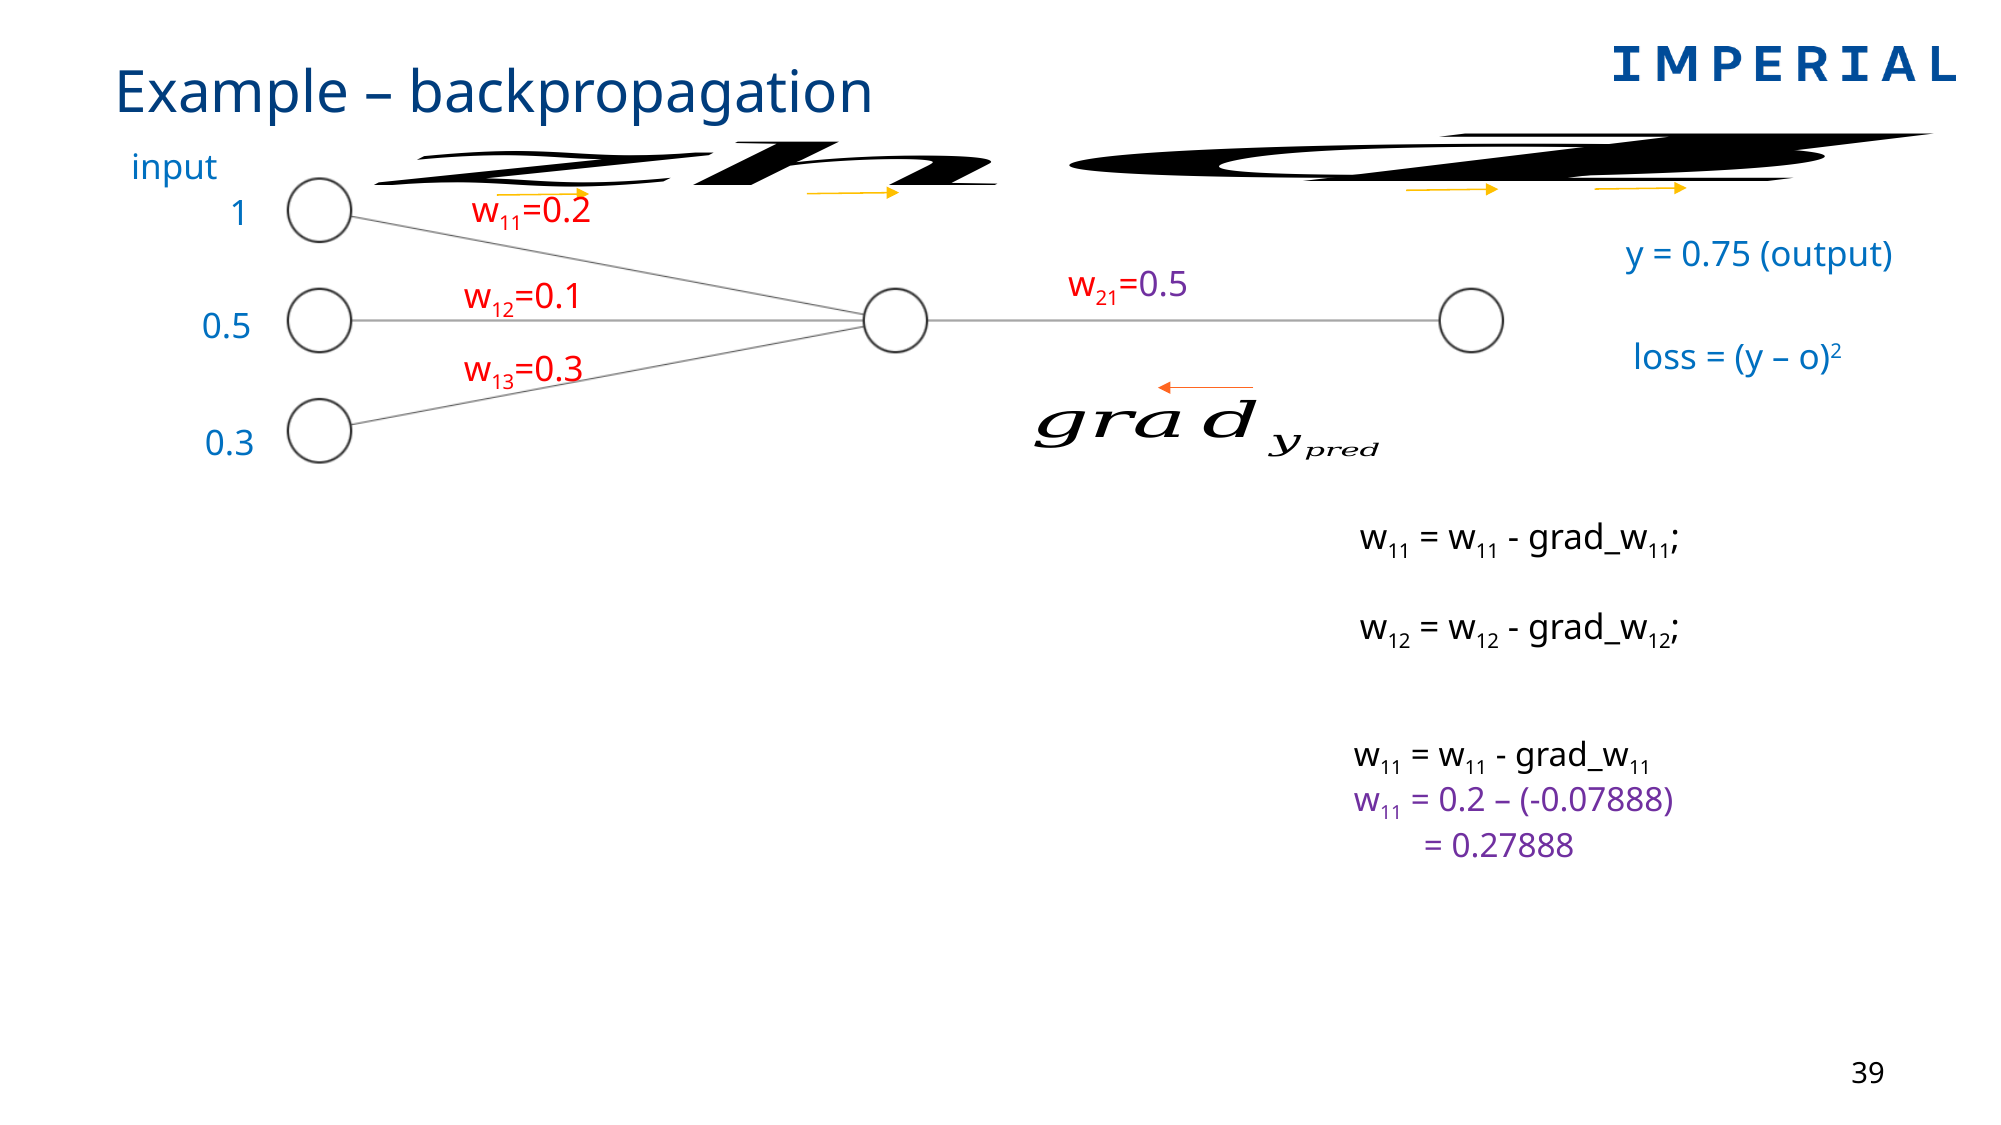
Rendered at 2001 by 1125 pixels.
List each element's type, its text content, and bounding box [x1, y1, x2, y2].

title Example – backpropagation [99, 0, 1900, 184]
text_box y = 0.75 (output) [1611, 224, 1908, 281]
text_box 0.5 [187, 295, 266, 353]
picture [1900, 46, 1956, 81]
slide_number 39 [1433, 1046, 1901, 1103]
text_box w11 = w11 - grad_w11; w12 = w12 - grad_w12; [1345, 507, 1695, 660]
text_box loss = (y – o)2 [1618, 327, 1857, 384]
text_box 1 [214, 183, 265, 240]
text_box 0.3 [190, 413, 266, 470]
picture [271, 166, 1523, 486]
text_box w11 = w11 - grad_w11 w11 = 0.2 – (-0.07888) = 0.27888 [1339, 725, 1757, 917]
text_box input [116, 137, 233, 194]
